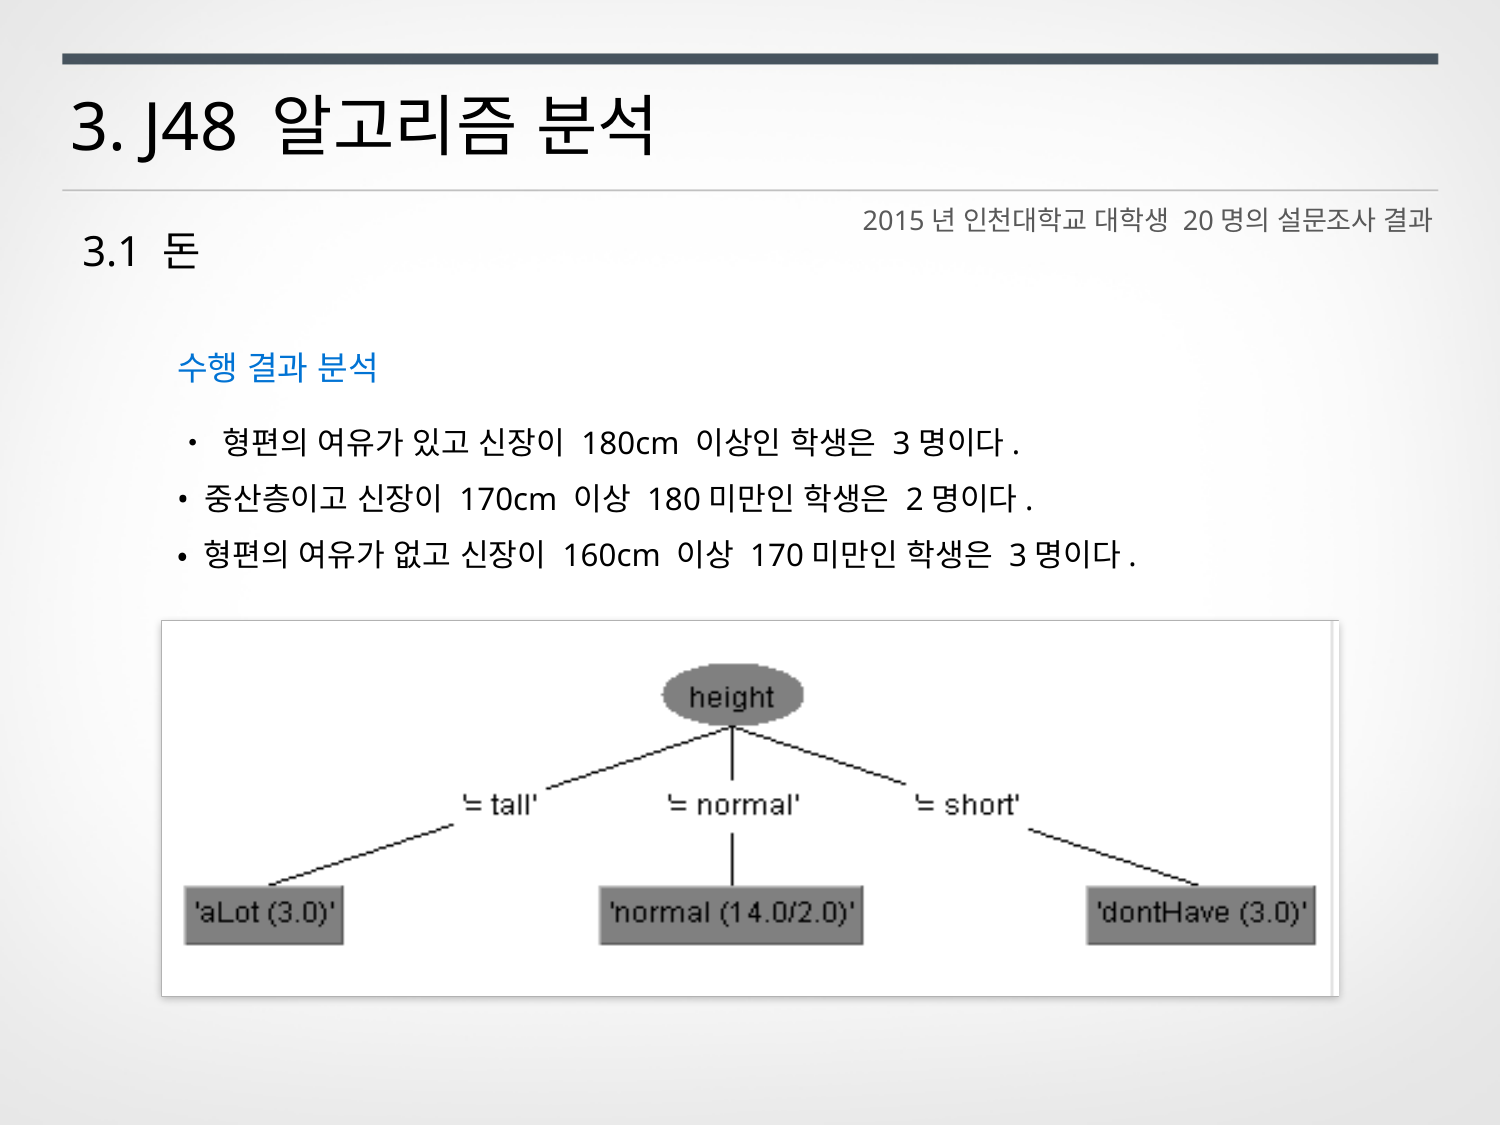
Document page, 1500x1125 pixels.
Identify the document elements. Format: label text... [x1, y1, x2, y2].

picture [0, 0, 1500, 1125]
text_box 2015년 인천대학교 대학생 20명의 설문조사 결과 [847, 196, 1449, 244]
text_box • 형편의 여유가 있고 신장이 180cm 이상인 학생은 3명이다. • 중산층이고 신장이 170cm 이상 180미만인 학생은 2명이다. • 형편의 여유가 없고 신장이 160cm 이상 170미만인 학생은 3명이다. [162, 397, 1412, 581]
text_box 3.1 돈 [67, 217, 216, 282]
text_box 수행 결과 분석 [162, 339, 549, 395]
text_box 3. J48 알고리즘 분석 [70, 76, 1231, 175]
